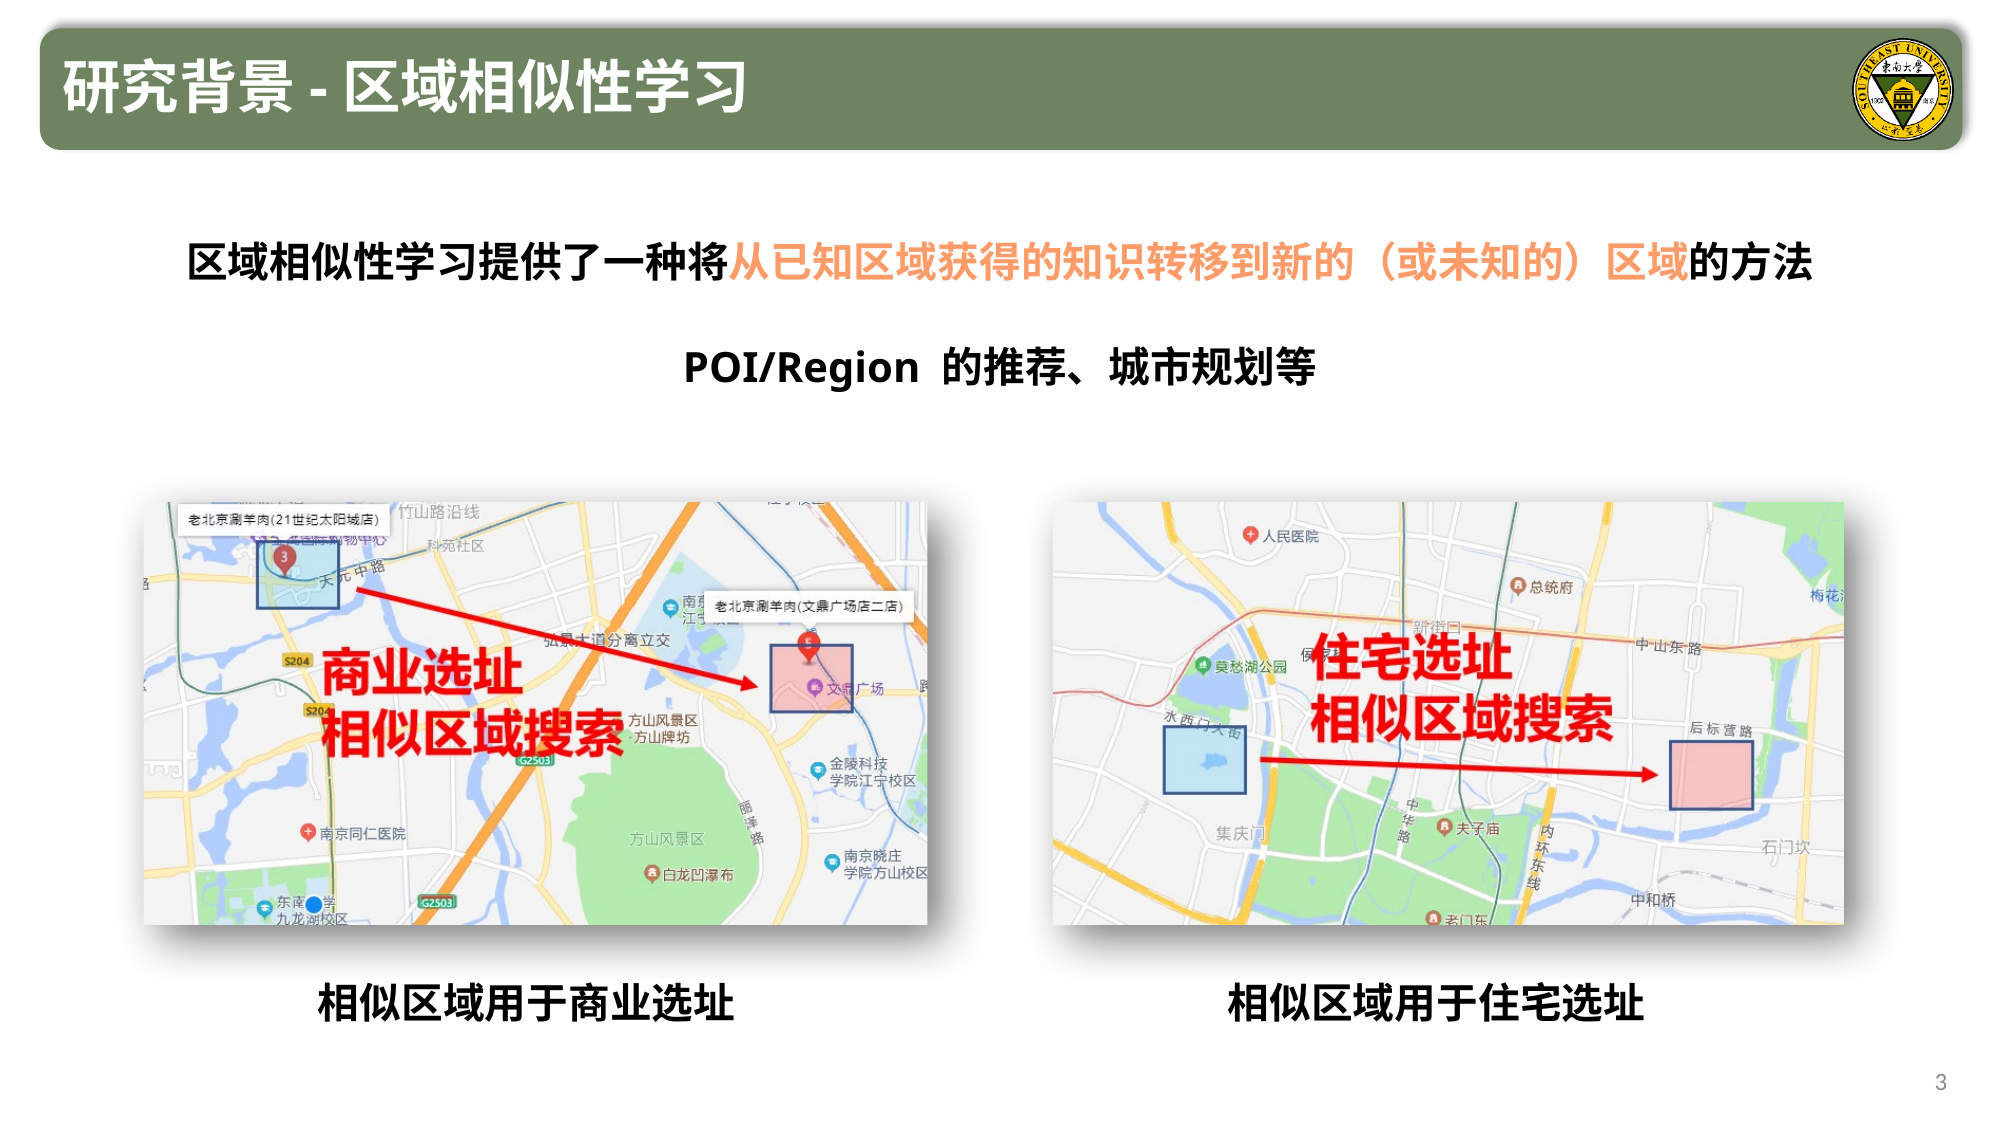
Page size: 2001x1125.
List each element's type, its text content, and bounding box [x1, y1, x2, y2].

slide_number 3 [1843, 1051, 1963, 1111]
picture [143, 502, 928, 925]
text_box 相似区域用于住宅选址 [1170, 969, 1712, 1035]
text_box 区域相似性学习提供了一种将从已知区域获得的知识转移到新的（或未知的）区域的方法 [0, 203, 2000, 294]
picture [1852, 38, 1954, 141]
text_box 相似区域用于商业选址 [260, 969, 802, 1035]
list 研究背景-区域相似性学习 [47, 42, 1709, 136]
text_box POI/Region 的推荐、城市规划等 [0, 308, 2000, 399]
picture [1053, 502, 1844, 925]
